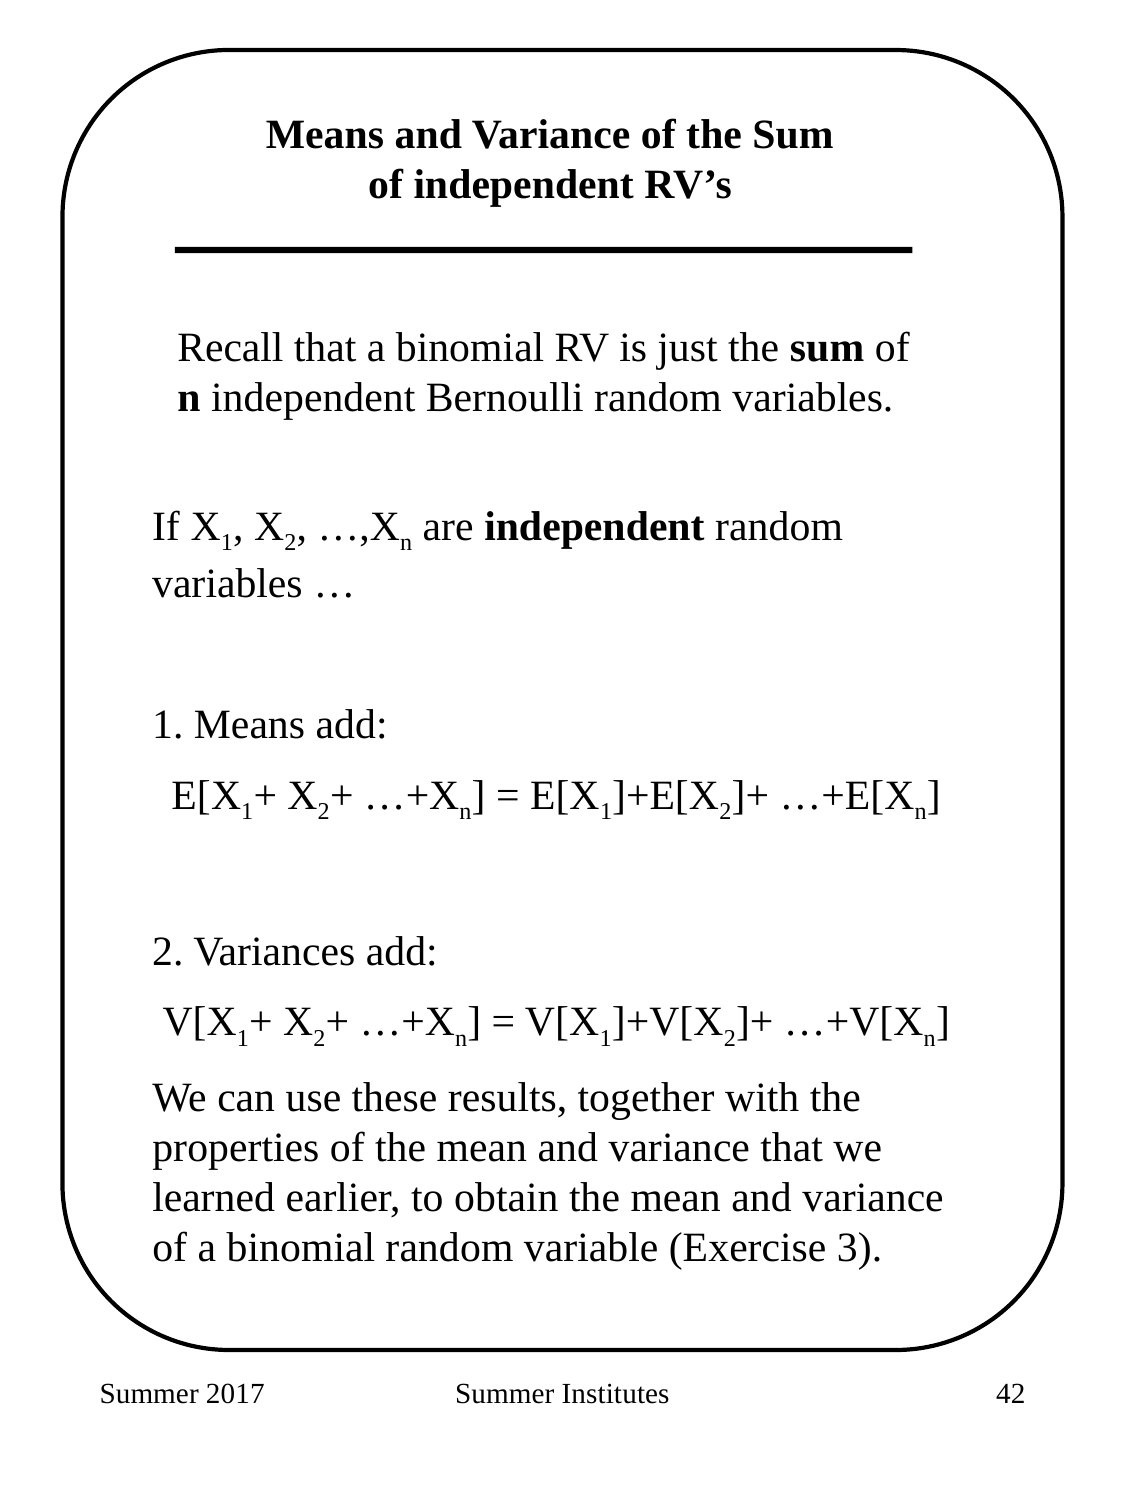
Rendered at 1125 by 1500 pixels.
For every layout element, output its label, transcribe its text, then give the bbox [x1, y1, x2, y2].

footer Summer Institutes [384, 1366, 741, 1467]
text_box Means and Variance of the Sum of independent RV’s [237, 99, 863, 215]
slide_number 70 [806, 1366, 1041, 1467]
text_box We can use these results, together with the properties of the mean and variance that we learned earlier, to obtain the mean and variance of a binomial random variable (Exercise 3). [137, 1062, 1000, 1278]
slide_number Summer 2017 [84, 1366, 319, 1467]
text_box If X1, X2, …,Xn are independent random variables … 1. Means add: E[X1+ X2+ …+Xn] = E[X1]+E[X2]+ …+E[Xn] 2. Variances add: V[X1+ X2+ …+Xn] = V[X1]+V[X2]+ …+V[Xn] [137, 491, 975, 1059]
text_box Recall that a binomial RV is just the sum of n independent Bernoulli random variables. [162, 312, 950, 428]
